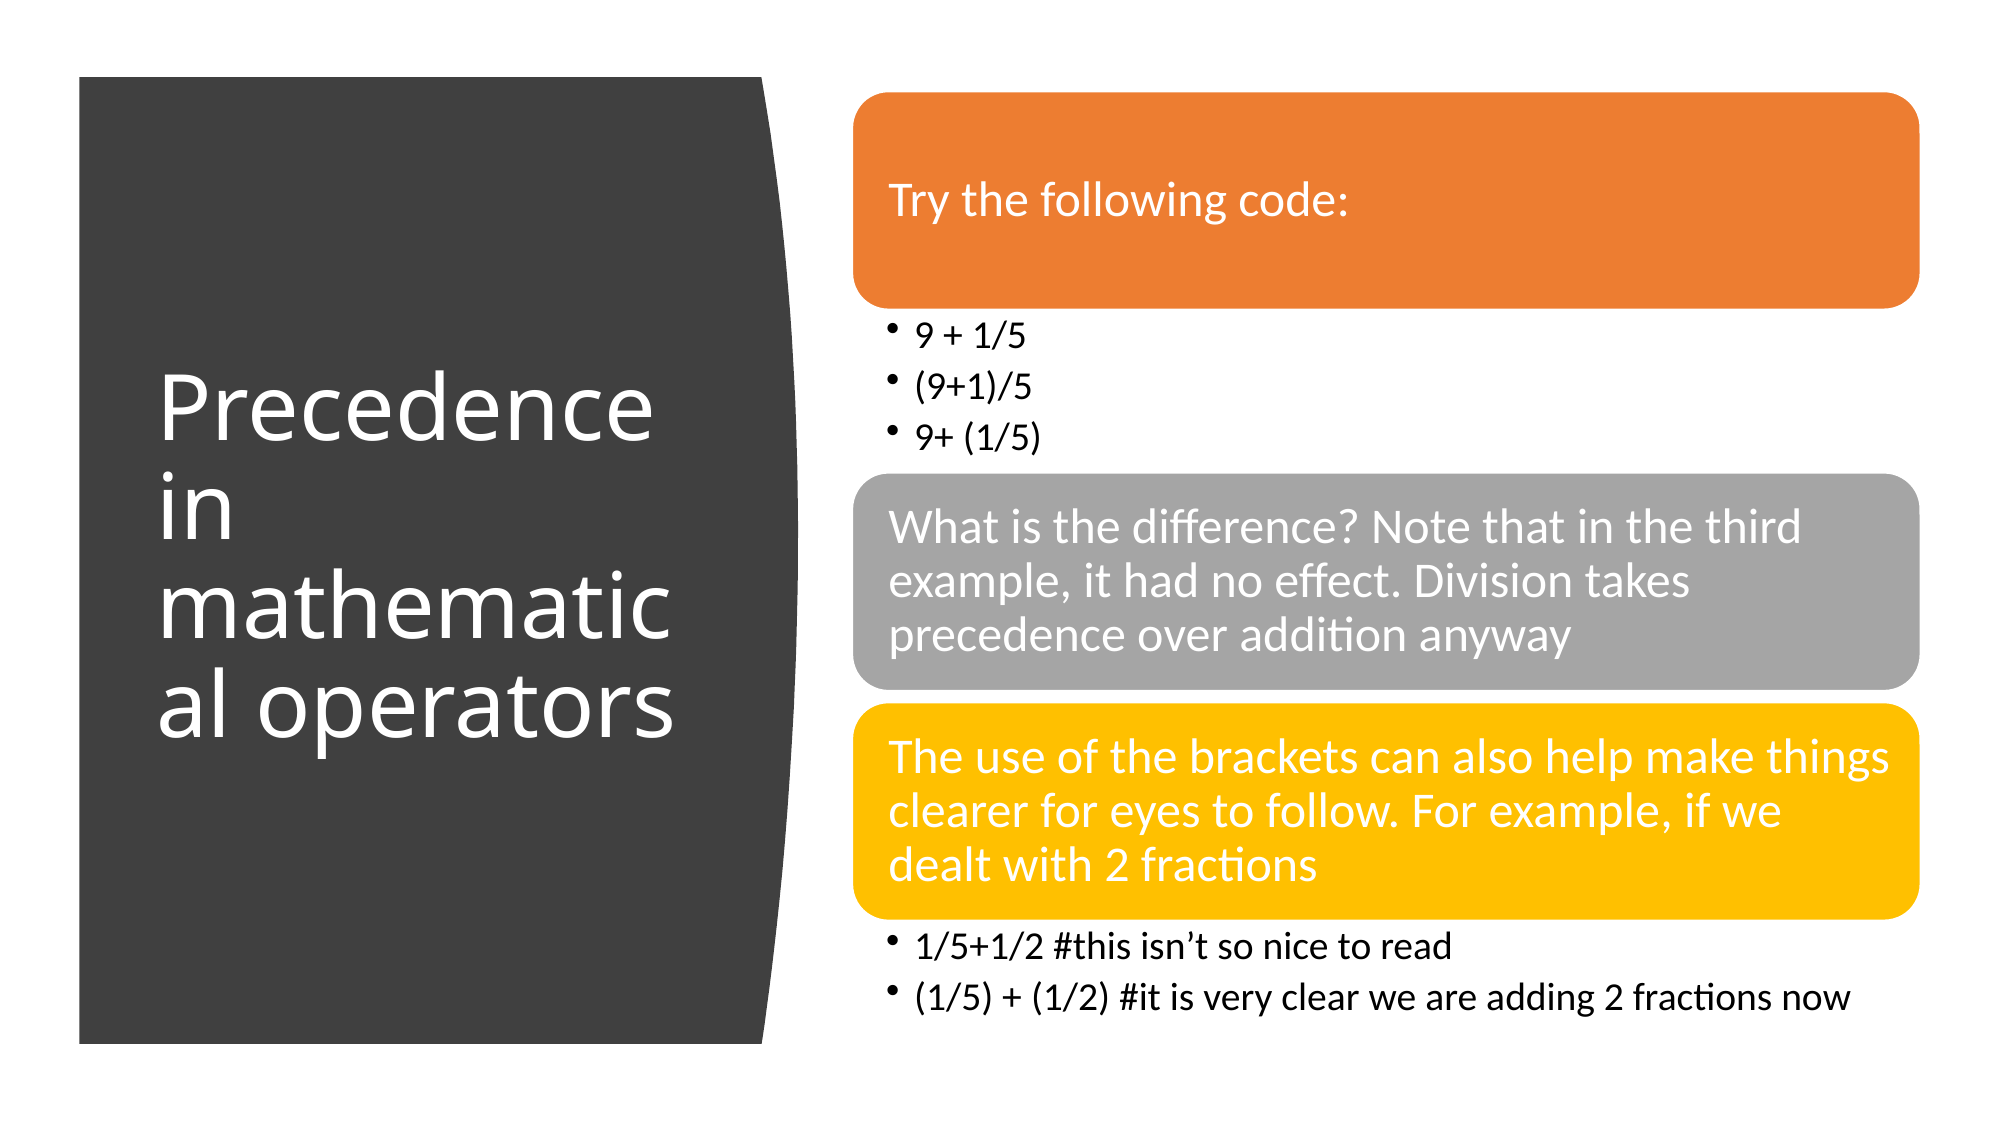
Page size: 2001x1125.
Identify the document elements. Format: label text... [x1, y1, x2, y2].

title Precedence in mathematical operators [141, 166, 702, 953]
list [852, 77, 1921, 1043]
text_box [78, 76, 800, 1045]
